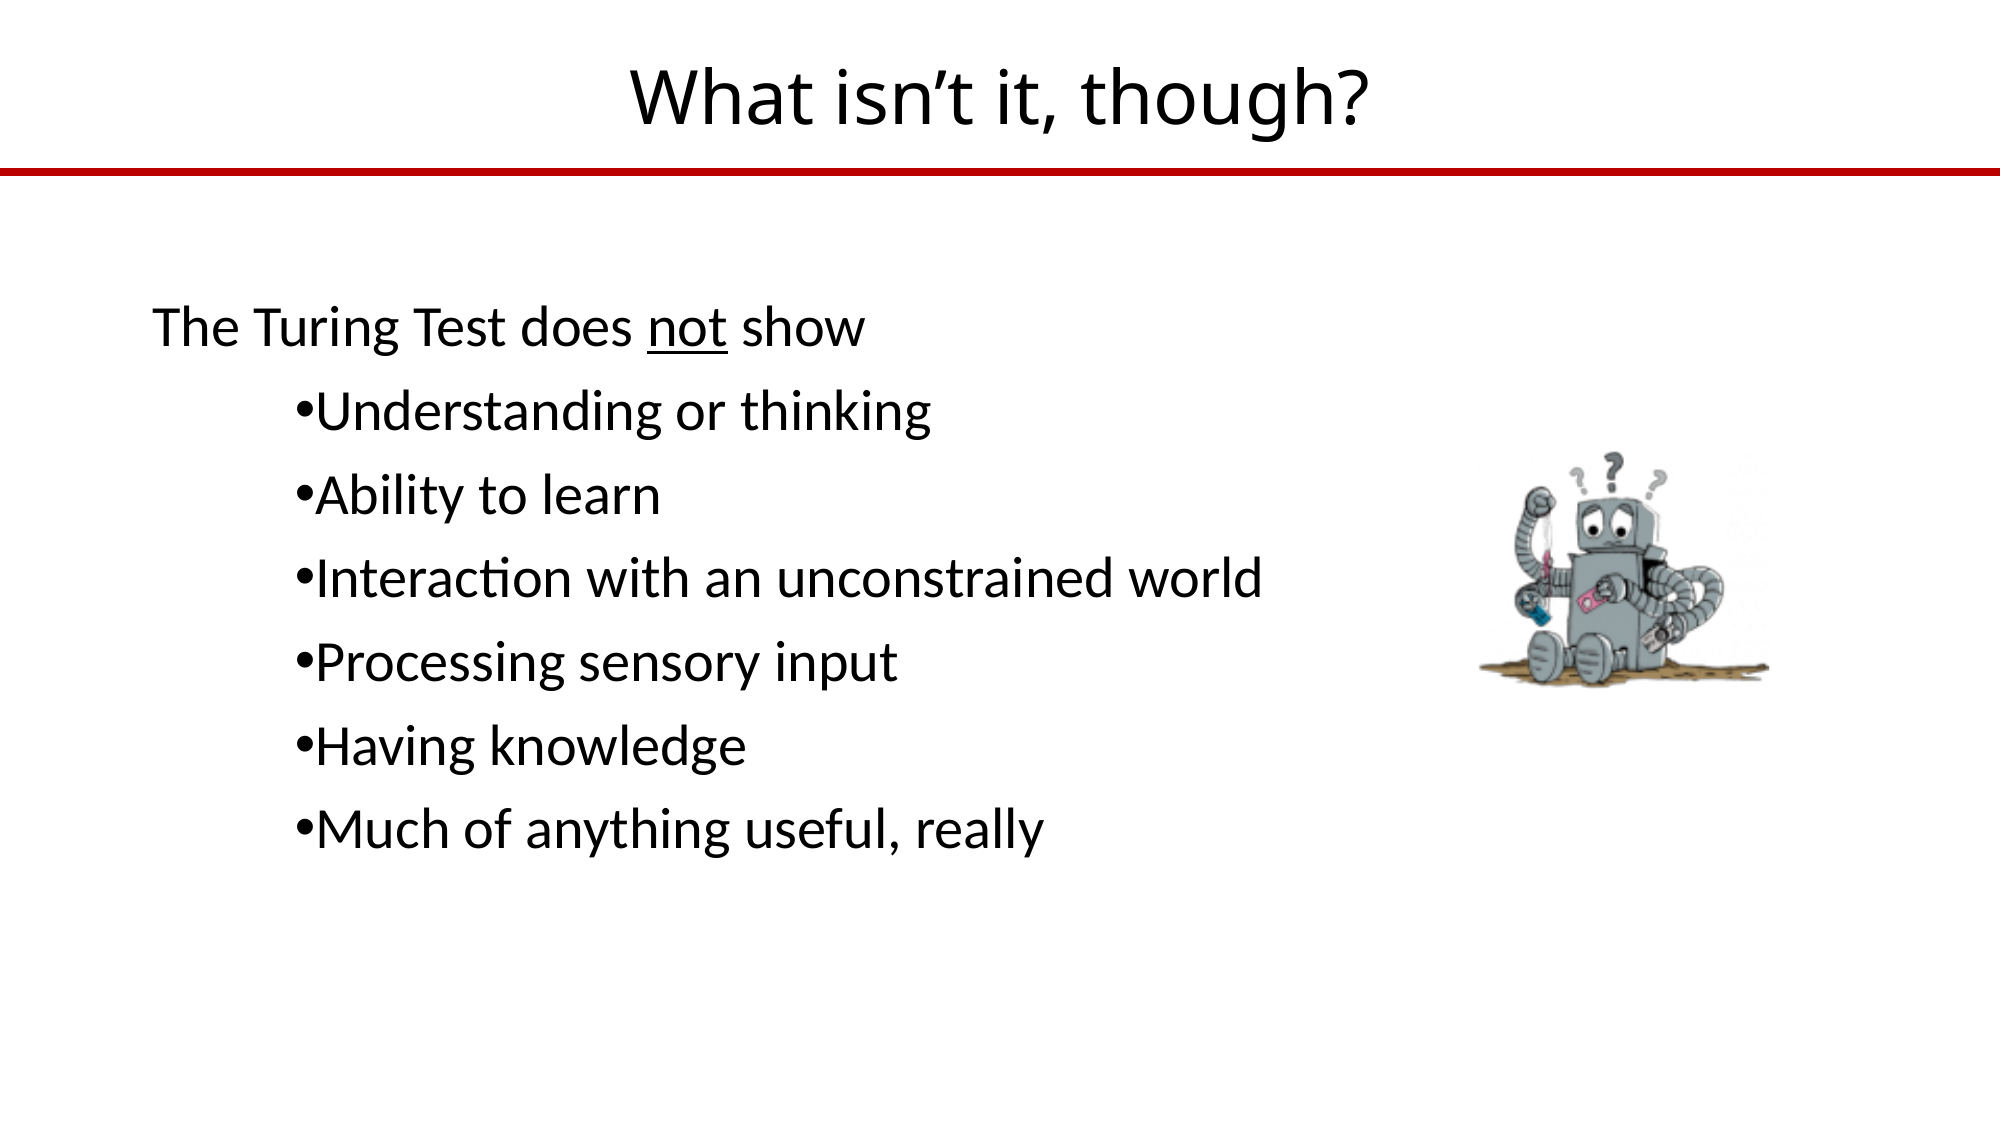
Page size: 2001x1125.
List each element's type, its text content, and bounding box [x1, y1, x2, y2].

picture [1311, 289, 1937, 915]
text_box The Turing Test does not show Understanding or thinking Ability to learn Interaction with an unconstrained world Processing sensory input Having knowledge Much of anything useful, really [137, 289, 1863, 1003]
title What isn’t it, though? [137, 50, 1863, 150]
